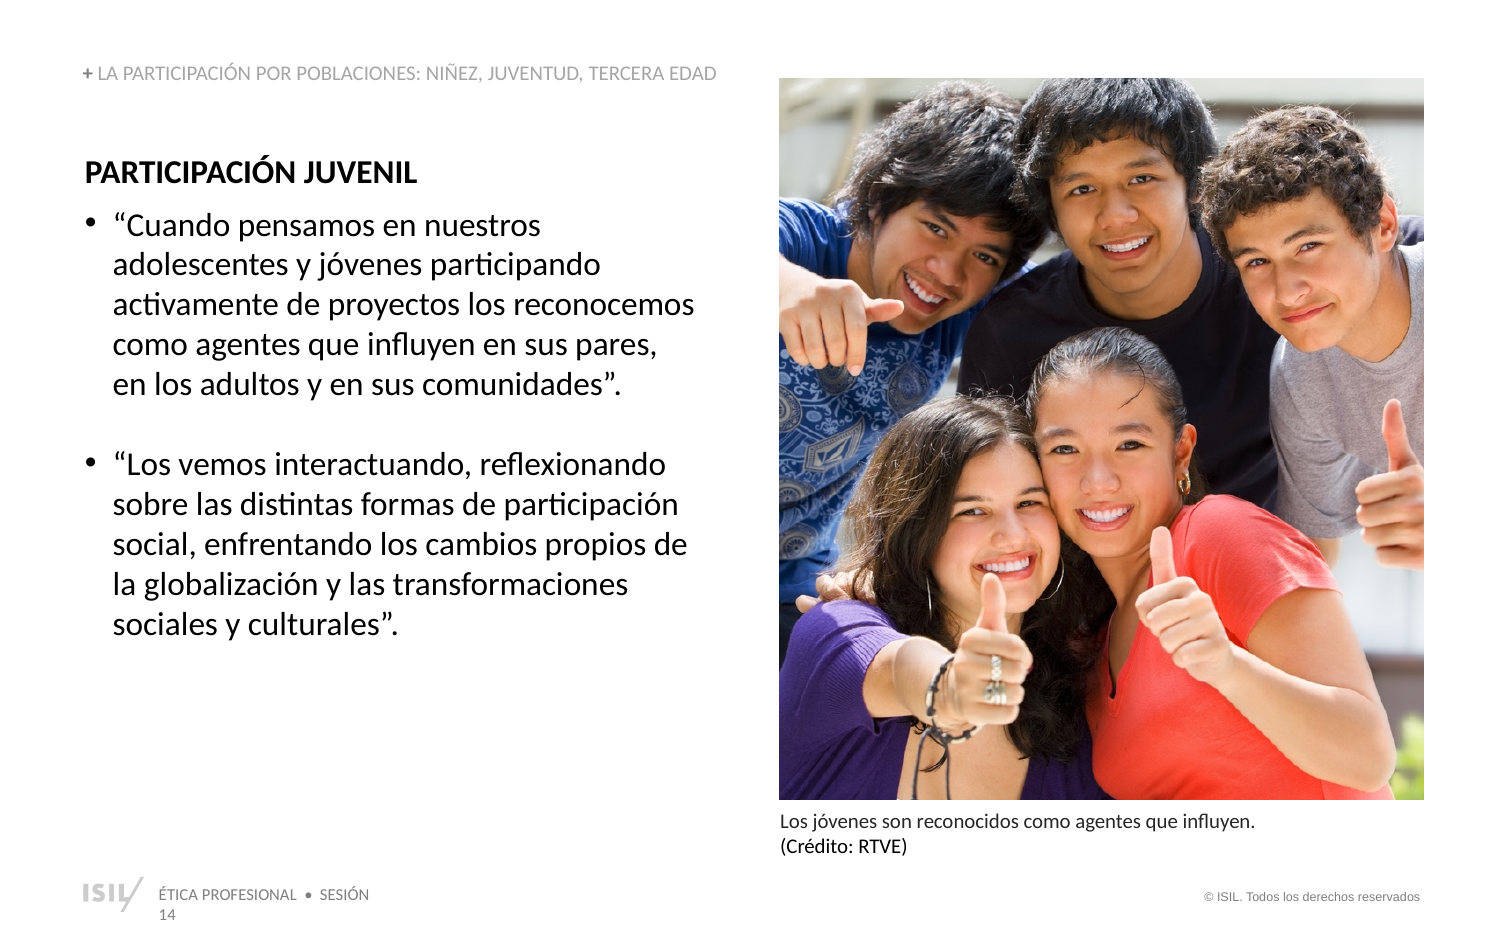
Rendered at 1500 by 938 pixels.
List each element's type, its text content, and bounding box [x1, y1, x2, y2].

text_box + LA PARTICIPACIÓN POR POBLACIONES: NIÑEZ, JUVENTUD, TERCERA EDAD [82, 62, 868, 85]
text_box PARTICIPACIÓN JUVENIL “Cuando pensamos en nuestros adolescentes y jóvenes participando activamente de proyectos los reconocemos como agentes que influyen en sus pares, en los adultos y en sus comunidades”. “Los vemos interactuando, reflexionando sobre las distintas formas de participación social, enfrentando los cambios propios de la globalización y las transformaciones sociales y culturales”. [83, 150, 698, 642]
picture [779, 78, 1424, 800]
text_box Los jóvenes son reconocidos como agentes que influyen. (Crédito: RTVE) [780, 808, 1424, 859]
